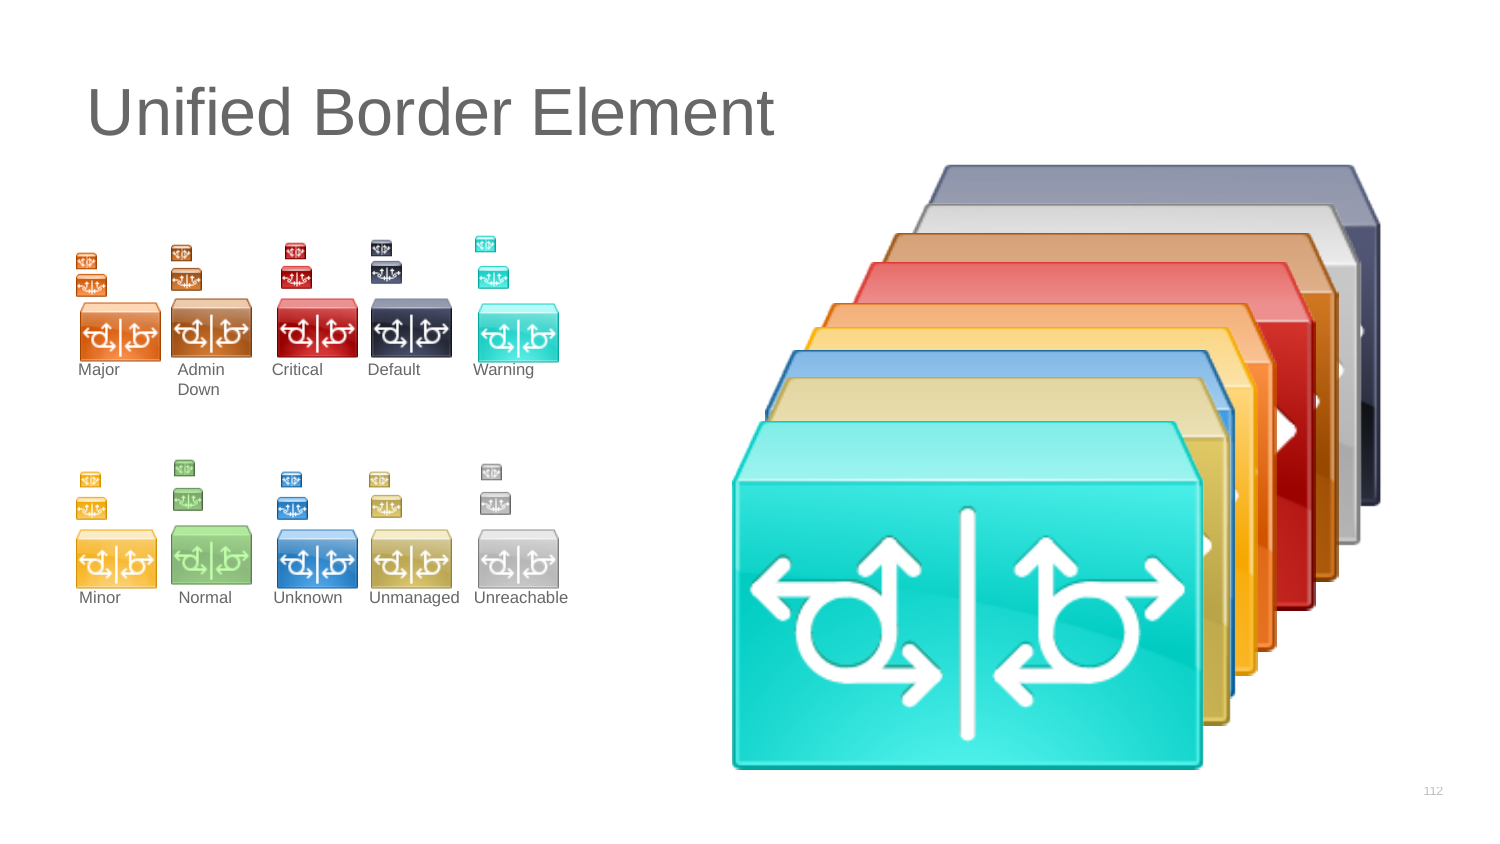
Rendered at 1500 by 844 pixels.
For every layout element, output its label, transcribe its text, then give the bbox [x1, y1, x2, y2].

picture [732, 75, 1412, 770]
picture [371, 491, 453, 600]
picture [478, 262, 559, 374]
picture [75, 492, 157, 600]
picture [475, 233, 496, 255]
picture [369, 468, 390, 490]
picture [478, 488, 559, 600]
picture [371, 237, 453, 368]
picture [277, 492, 358, 600]
picture [174, 457, 195, 478]
picture [281, 468, 302, 490]
picture [75, 250, 161, 372]
picture [170, 242, 252, 368]
title Unified Border Element [71, 55, 1441, 176]
picture [170, 484, 252, 595]
picture [277, 240, 358, 368]
picture [481, 461, 503, 483]
picture [79, 468, 101, 490]
